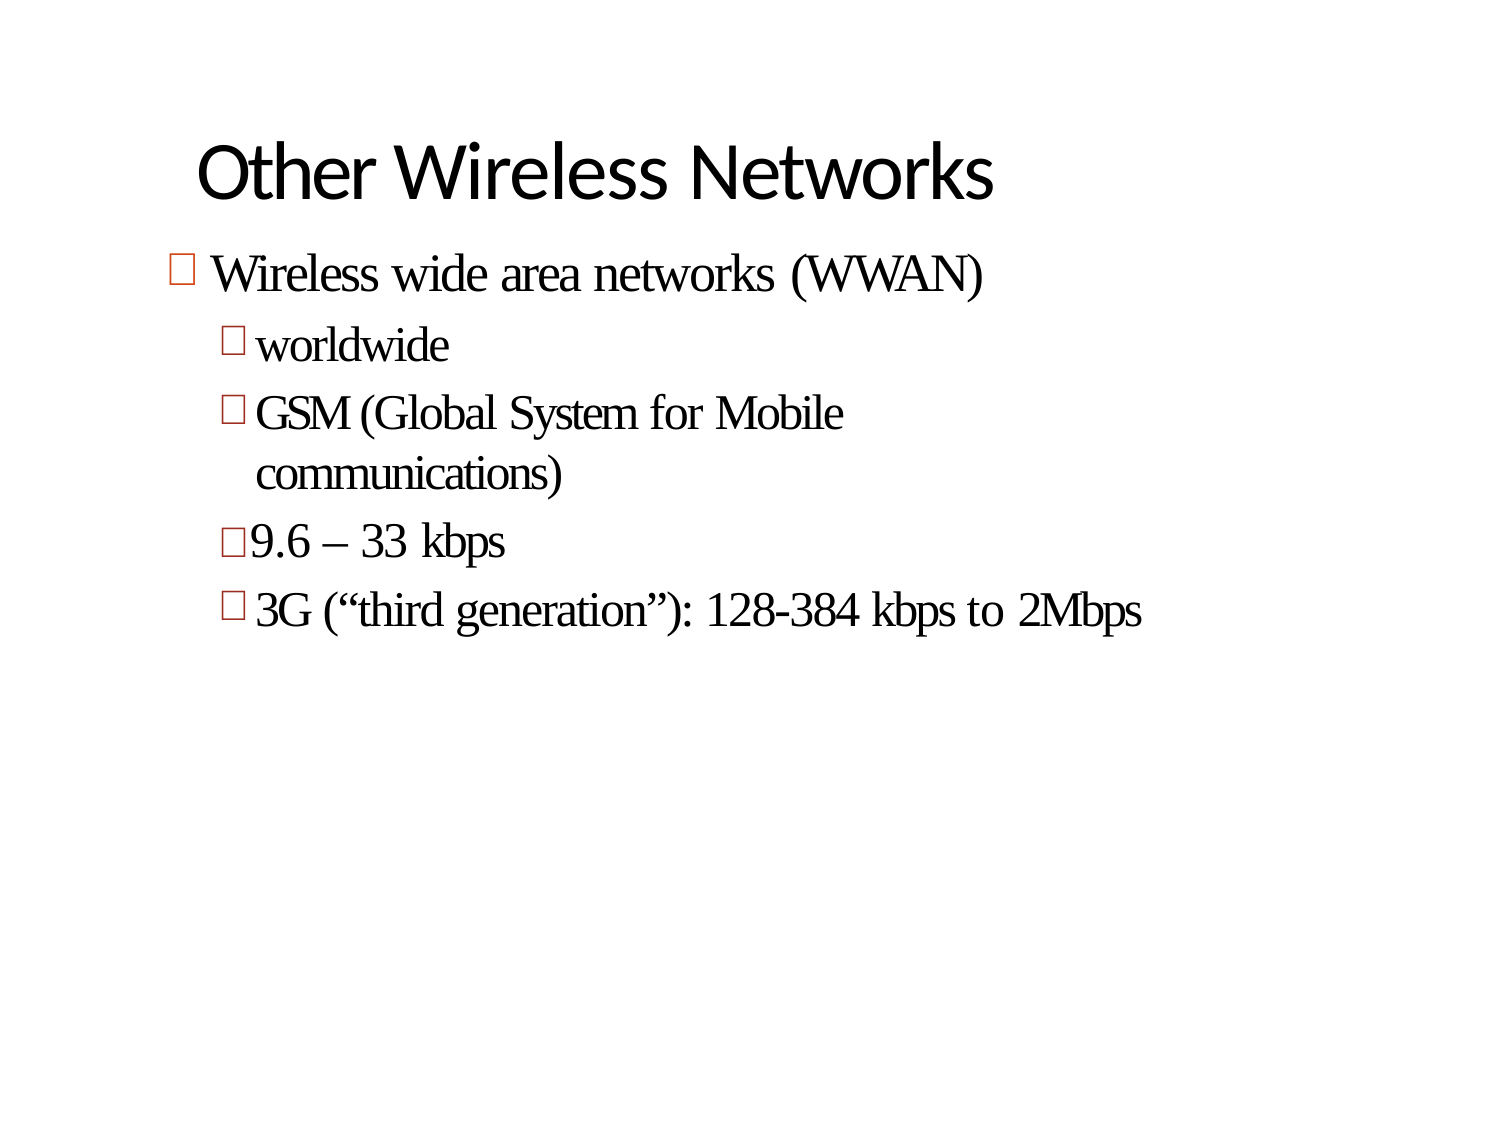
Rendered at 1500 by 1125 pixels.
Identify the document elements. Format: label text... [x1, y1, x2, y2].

text_box Wireless wide area networks (WWAN) worldwide GSM (Global System for Mobile communications)  9.6 – 33 kbps 3G (“third generation”): 128-384 kbps to 2Mbps [162, 225, 1162, 637]
title Other Wireless Networks [162, 70, 1028, 225]
